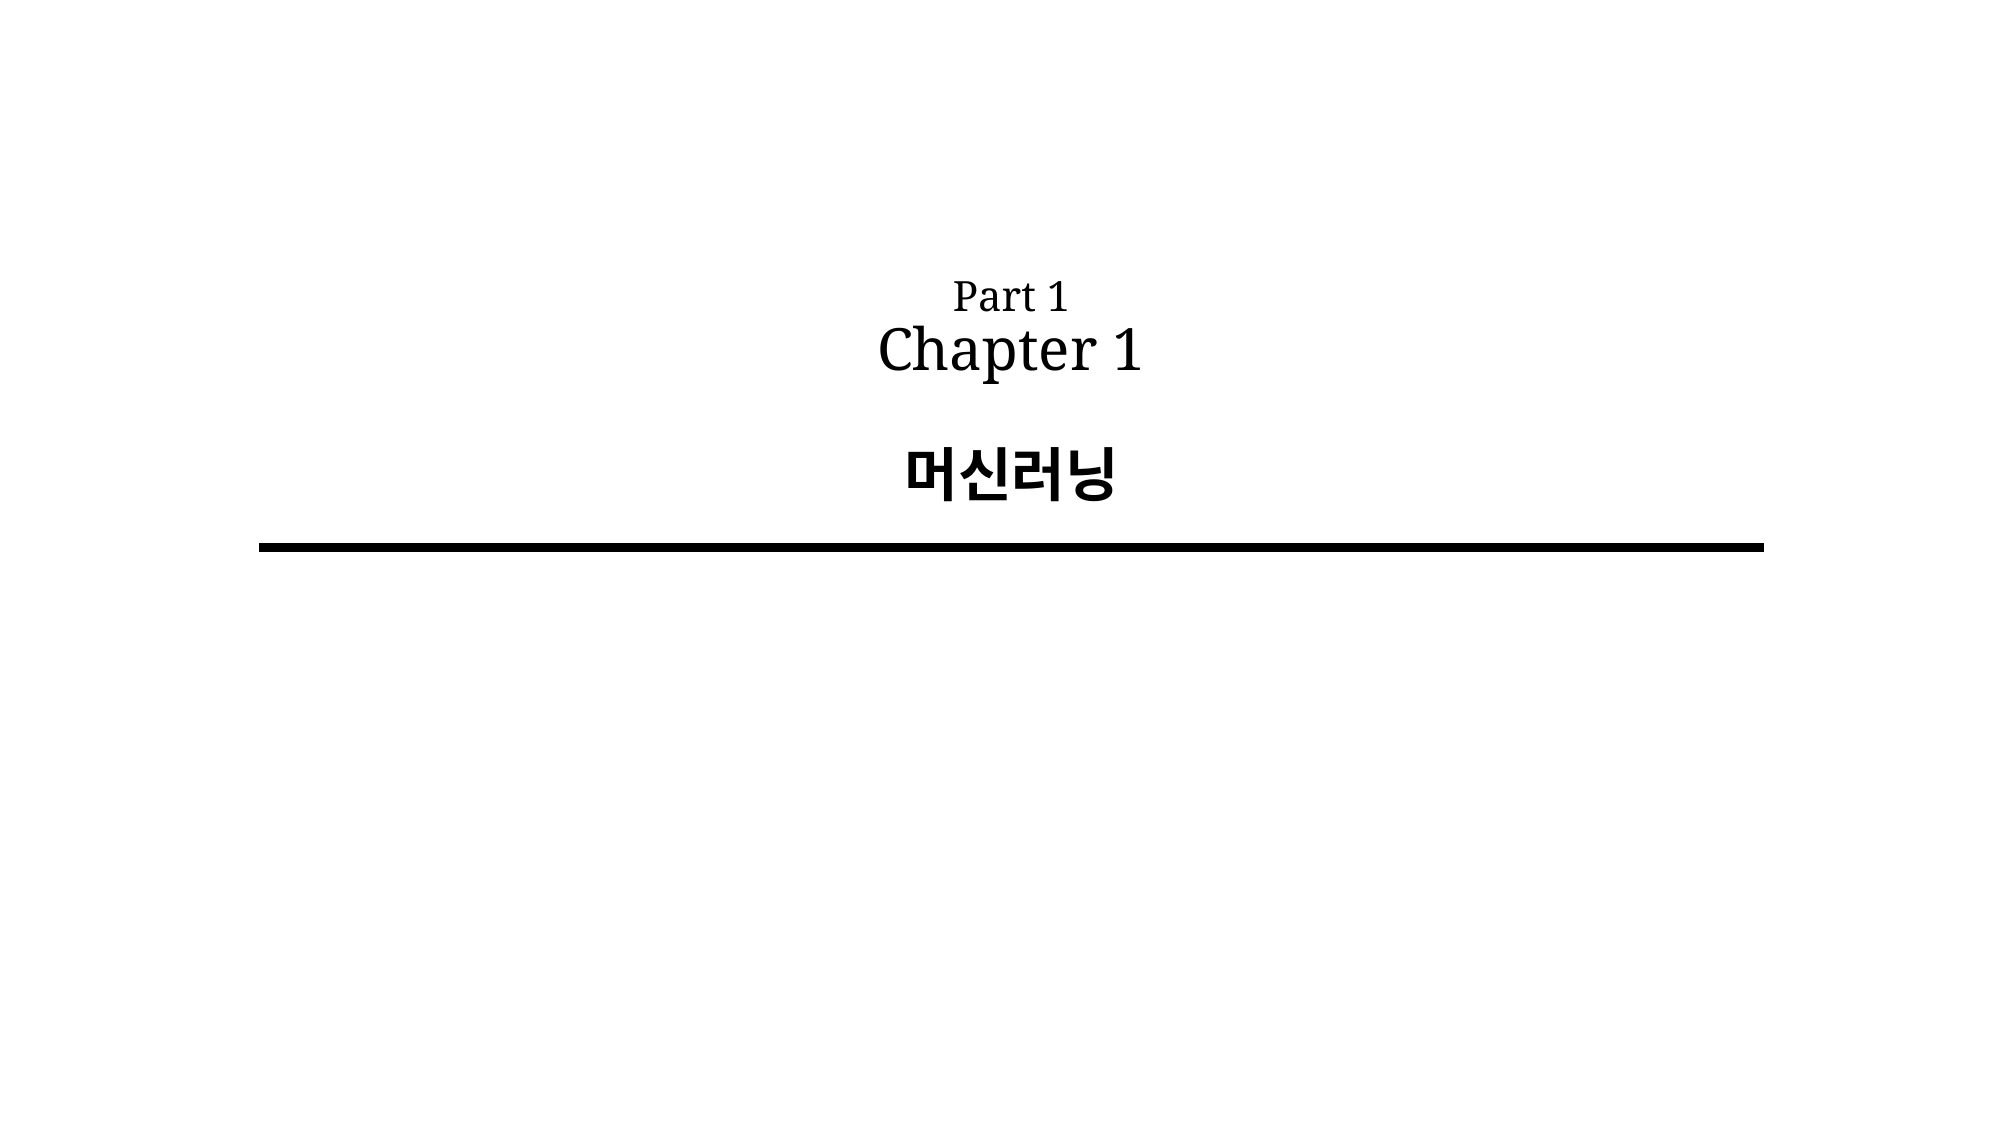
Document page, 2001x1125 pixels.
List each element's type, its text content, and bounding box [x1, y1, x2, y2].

title Part 1 Chapter 1 머신러닝 [259, 184, 1764, 517]
